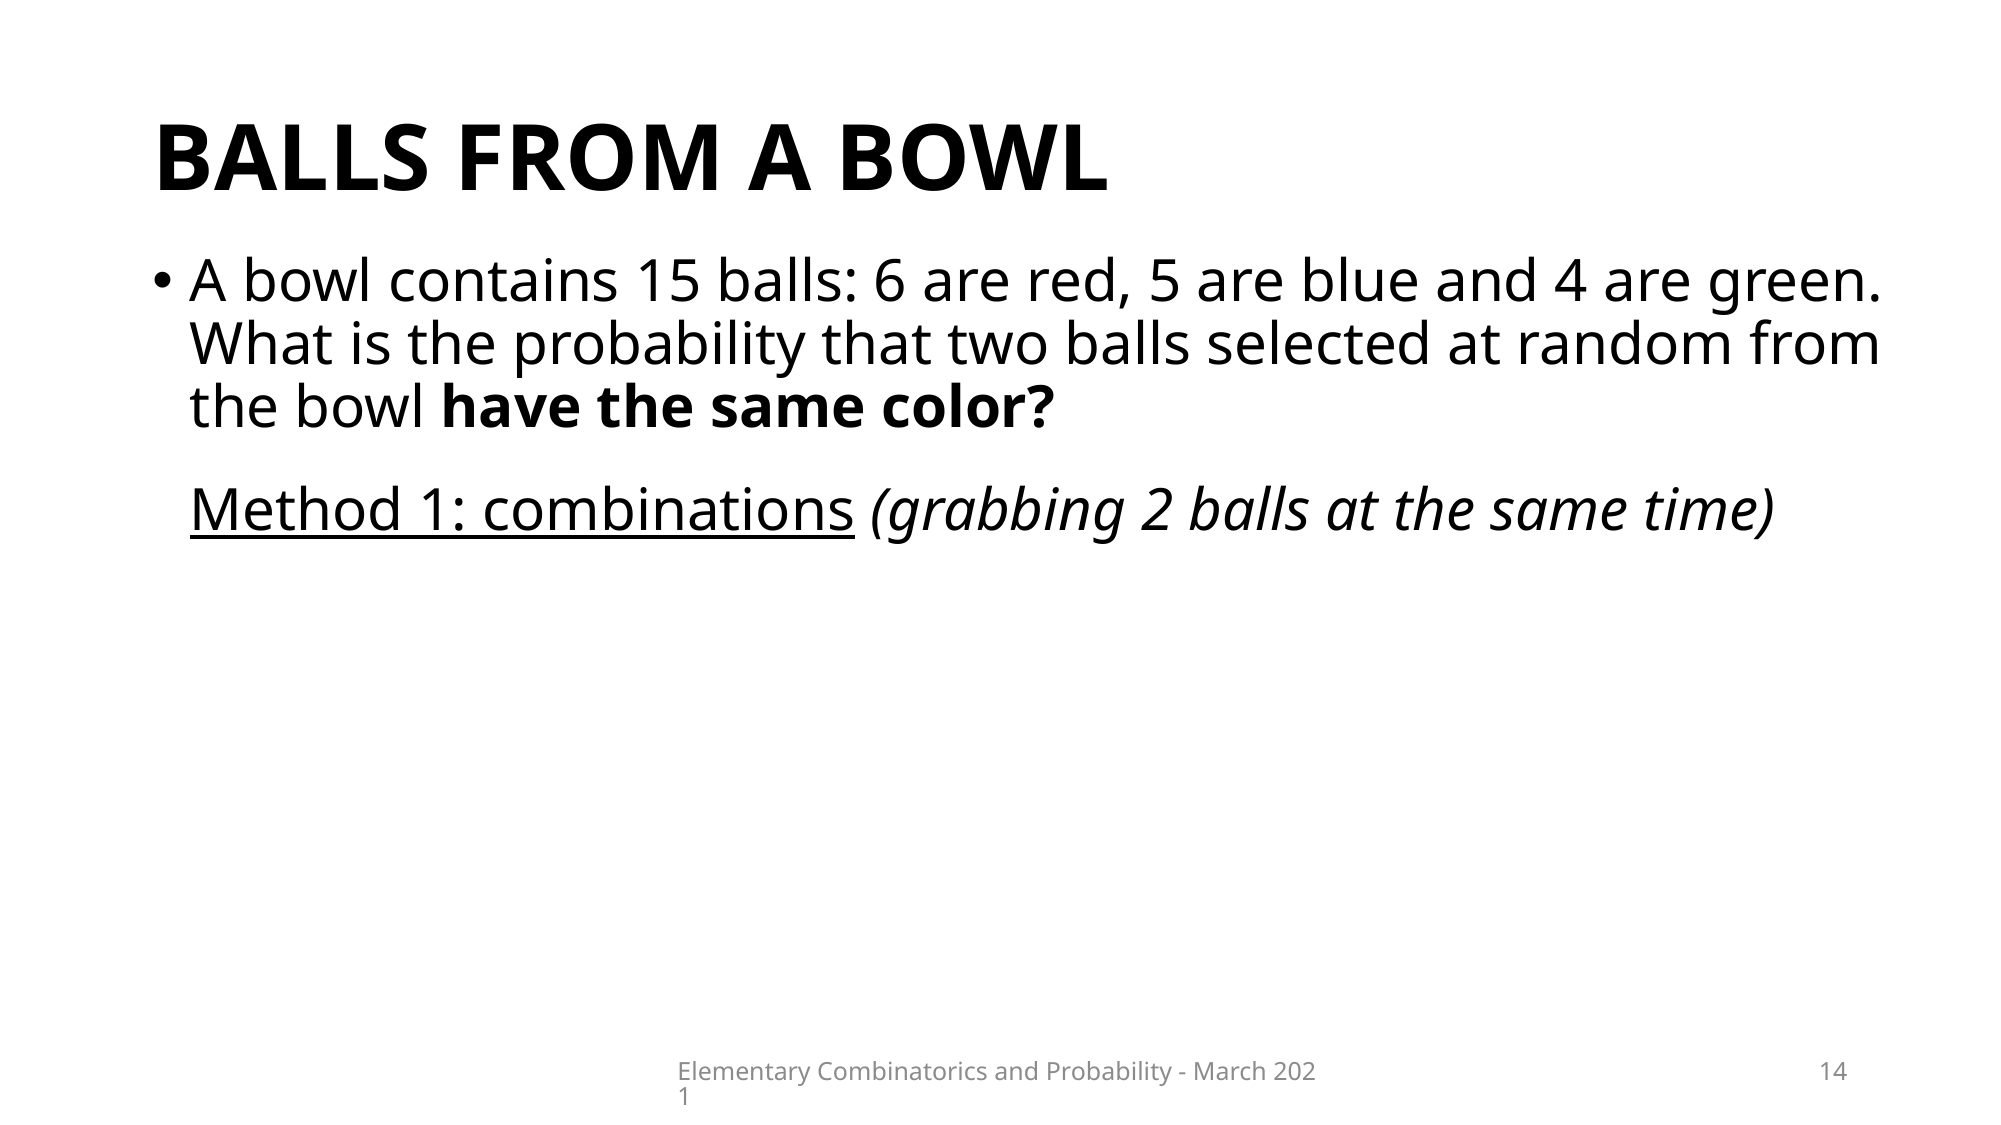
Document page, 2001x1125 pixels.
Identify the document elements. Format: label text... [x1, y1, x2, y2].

footer Elementary Combinatorics and Probability - March 2021 [662, 1042, 1338, 1103]
slide_number 14 [1412, 1042, 1863, 1103]
title Balls from a bowl [137, 52, 1863, 270]
